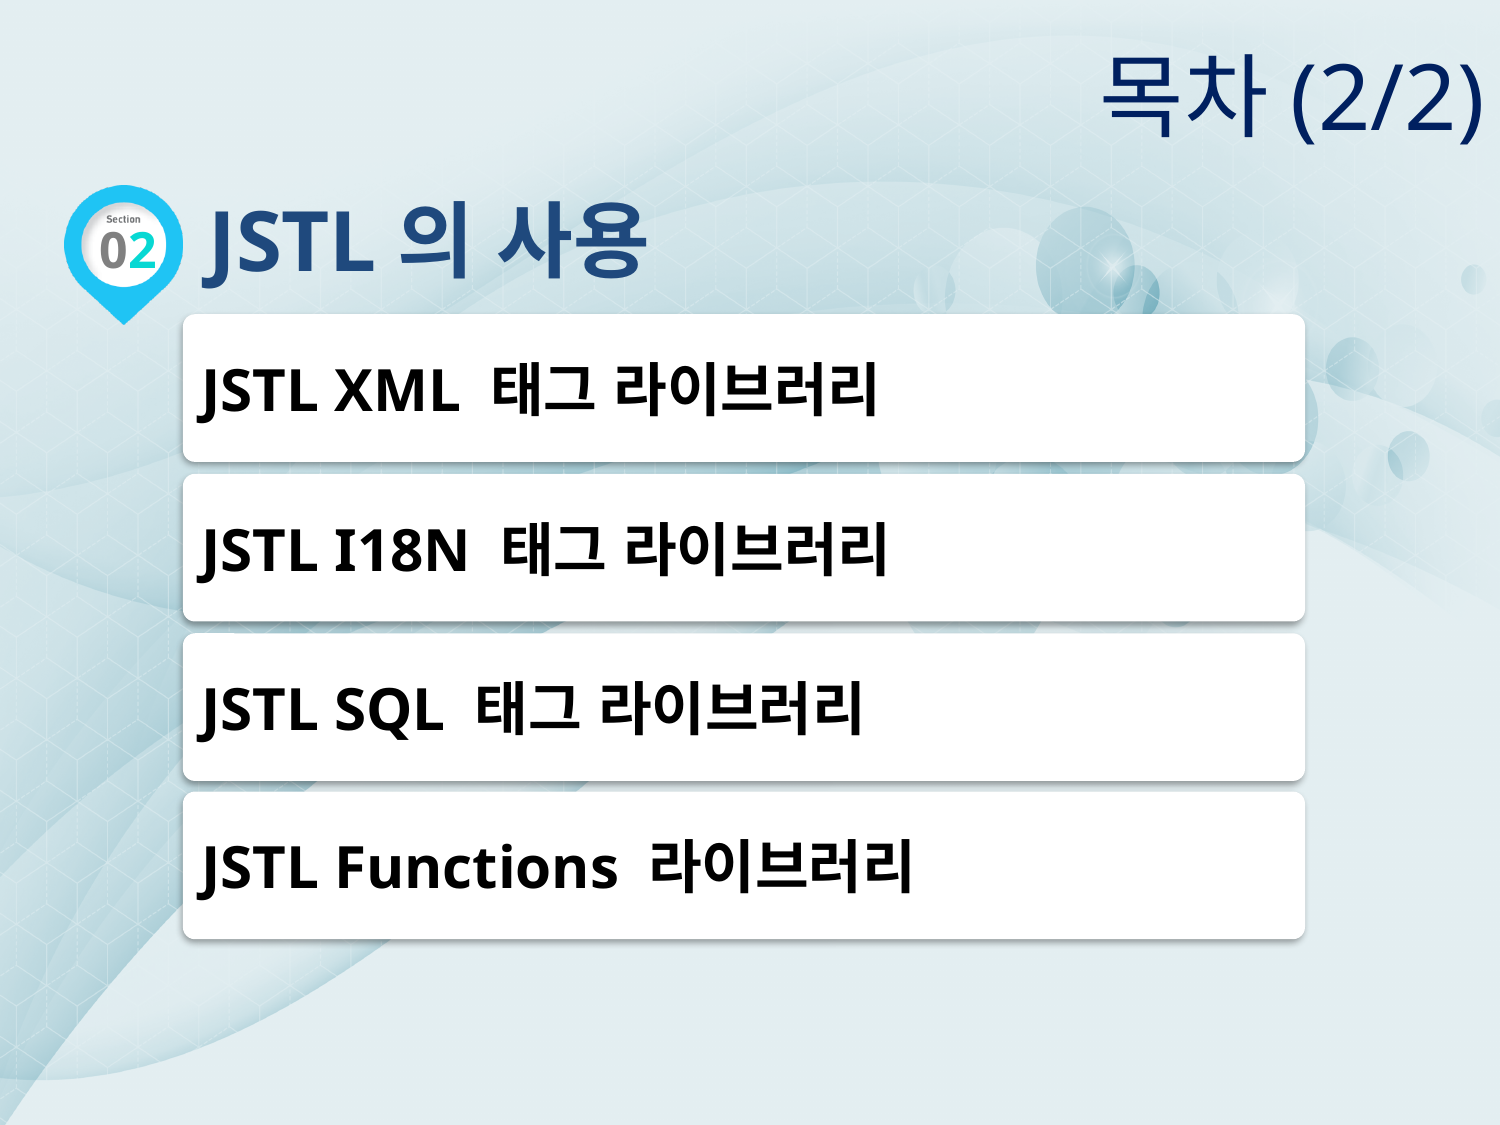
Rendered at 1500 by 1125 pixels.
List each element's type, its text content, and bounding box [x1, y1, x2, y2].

text_box JSTL SQL 태그 라이브러리 [180, 631, 1308, 784]
text_box JSTL의 사용 [184, 184, 665, 296]
title 목차(2/2) [0, 0, 1500, 188]
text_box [64, 184, 184, 325]
text_box JSTL XML 태그 라이브러리 [180, 312, 1308, 464]
text_box JSTL Functions 라이브러리 [180, 789, 1308, 942]
text_box JSTL I18N 태그 라이브러리 [180, 471, 1308, 624]
